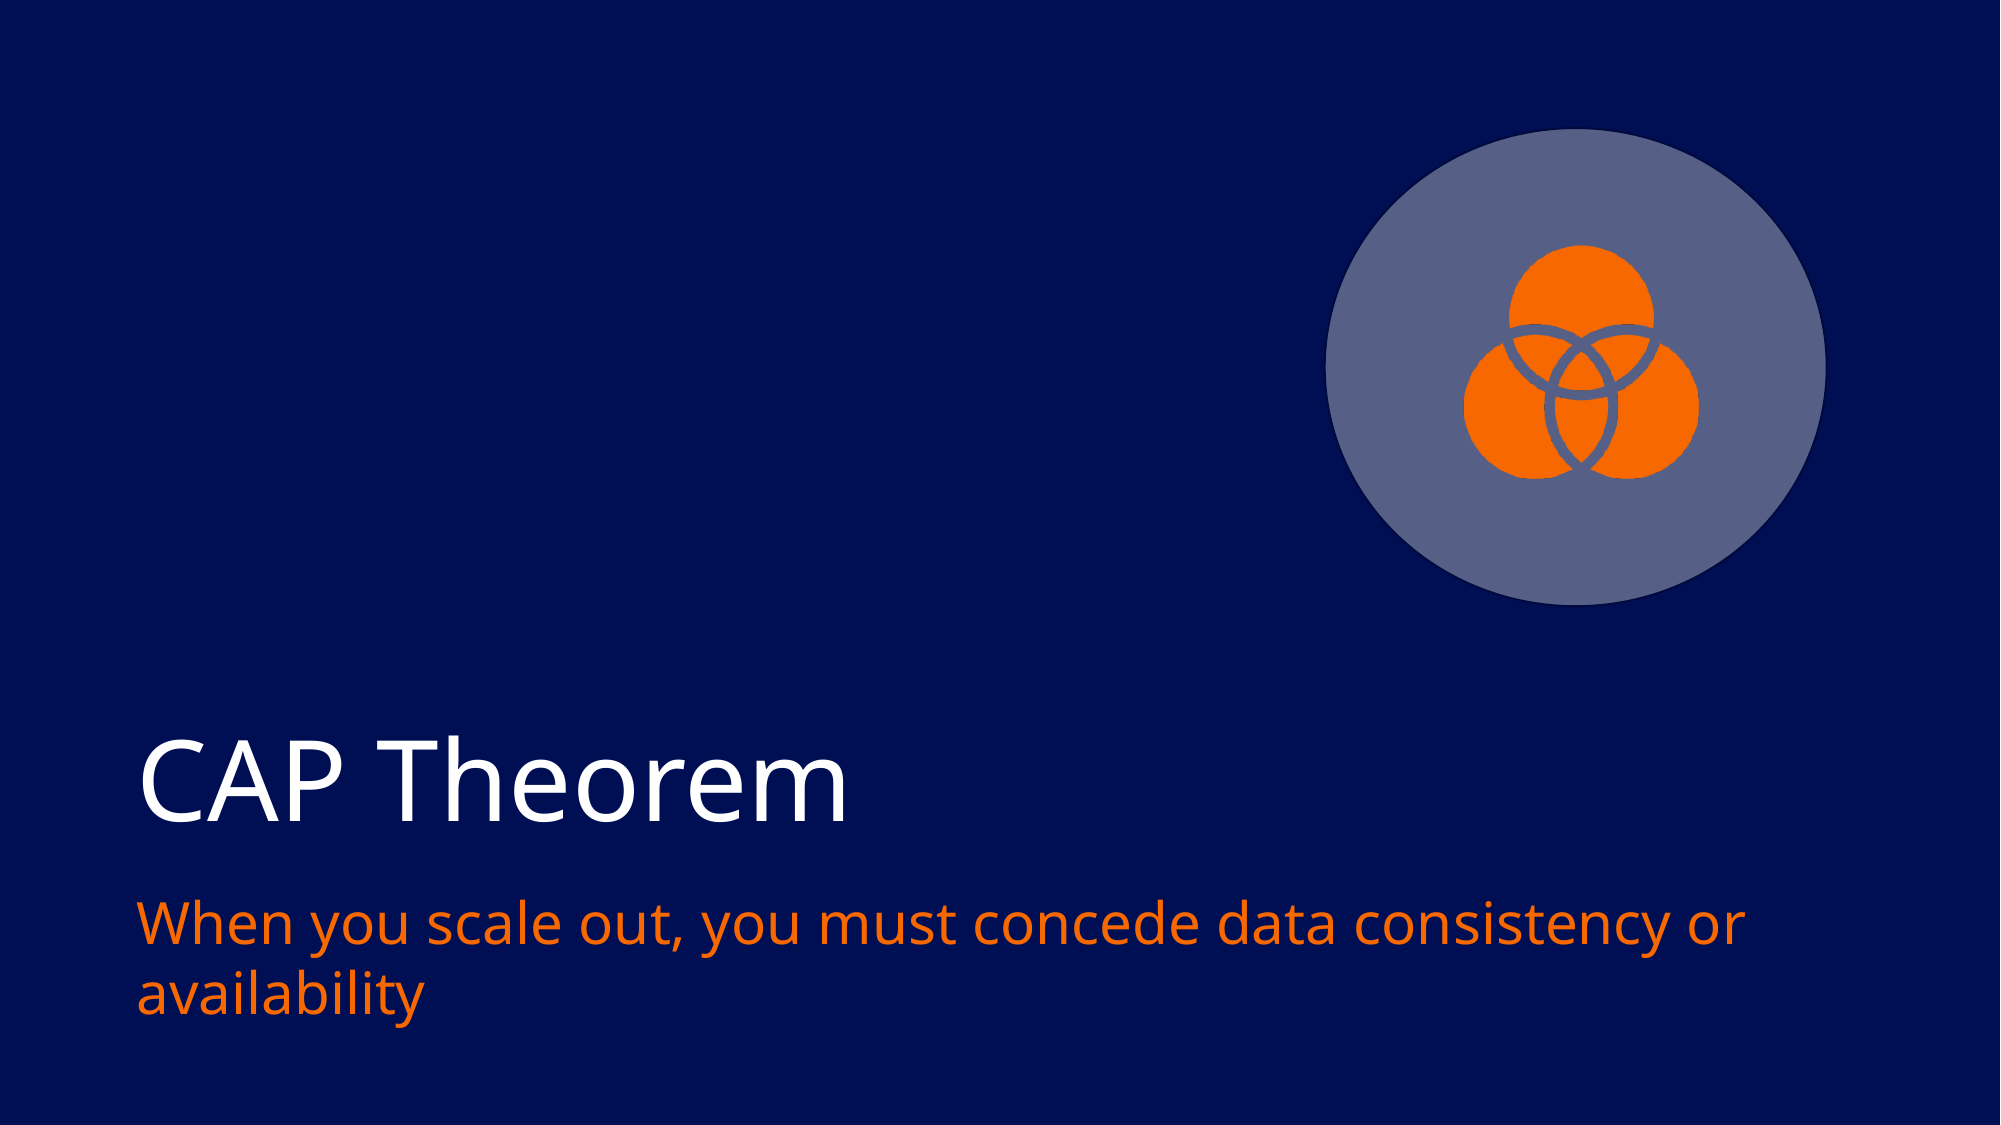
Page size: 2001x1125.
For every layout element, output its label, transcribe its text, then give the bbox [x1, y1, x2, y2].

picture [1411, 192, 1750, 530]
list When you scale out, you must concede data consistency or availability [136, 878, 1862, 997]
title CAP Theorem [136, 629, 1862, 854]
